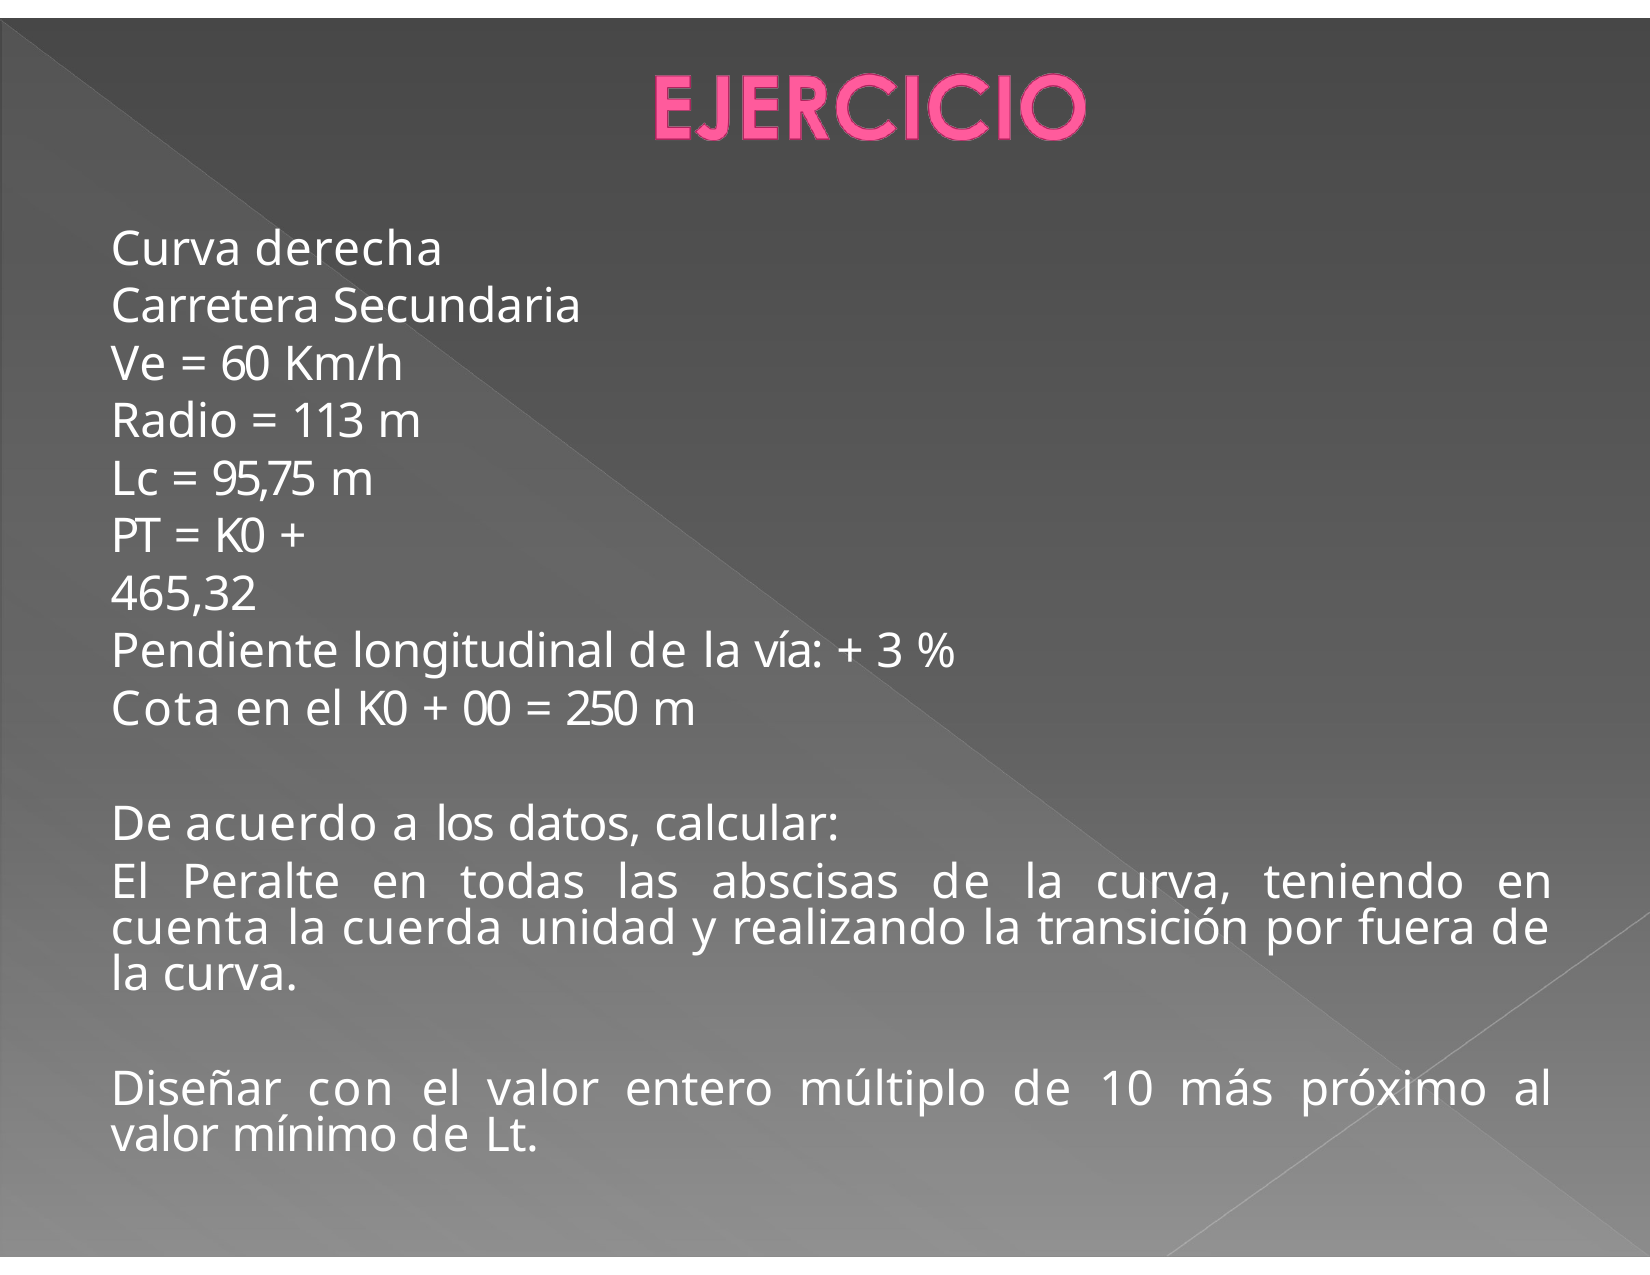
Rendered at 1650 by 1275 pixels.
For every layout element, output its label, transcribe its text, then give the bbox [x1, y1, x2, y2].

picture [0, 18, 1650, 1257]
text_box Curva derecha Carretera Secundaria Ve = 60 Km/h Radio = 113 m Lc = 95,75 m PT = K0 + 465,32 Pendiente longitudinal de la vía: + 3 % Cota en el K0 + 00 = 250 m De acuerdo a los datos, calcular: El Peralte en todas las abscisas de la curva, teniendo en cuenta la cuerda unidad y realizando la transición por fuera de la curva. Diseñar con el valor entero múltiplo de 10 más próximo al valor mínimo de Lt. [108, 215, 1554, 1161]
